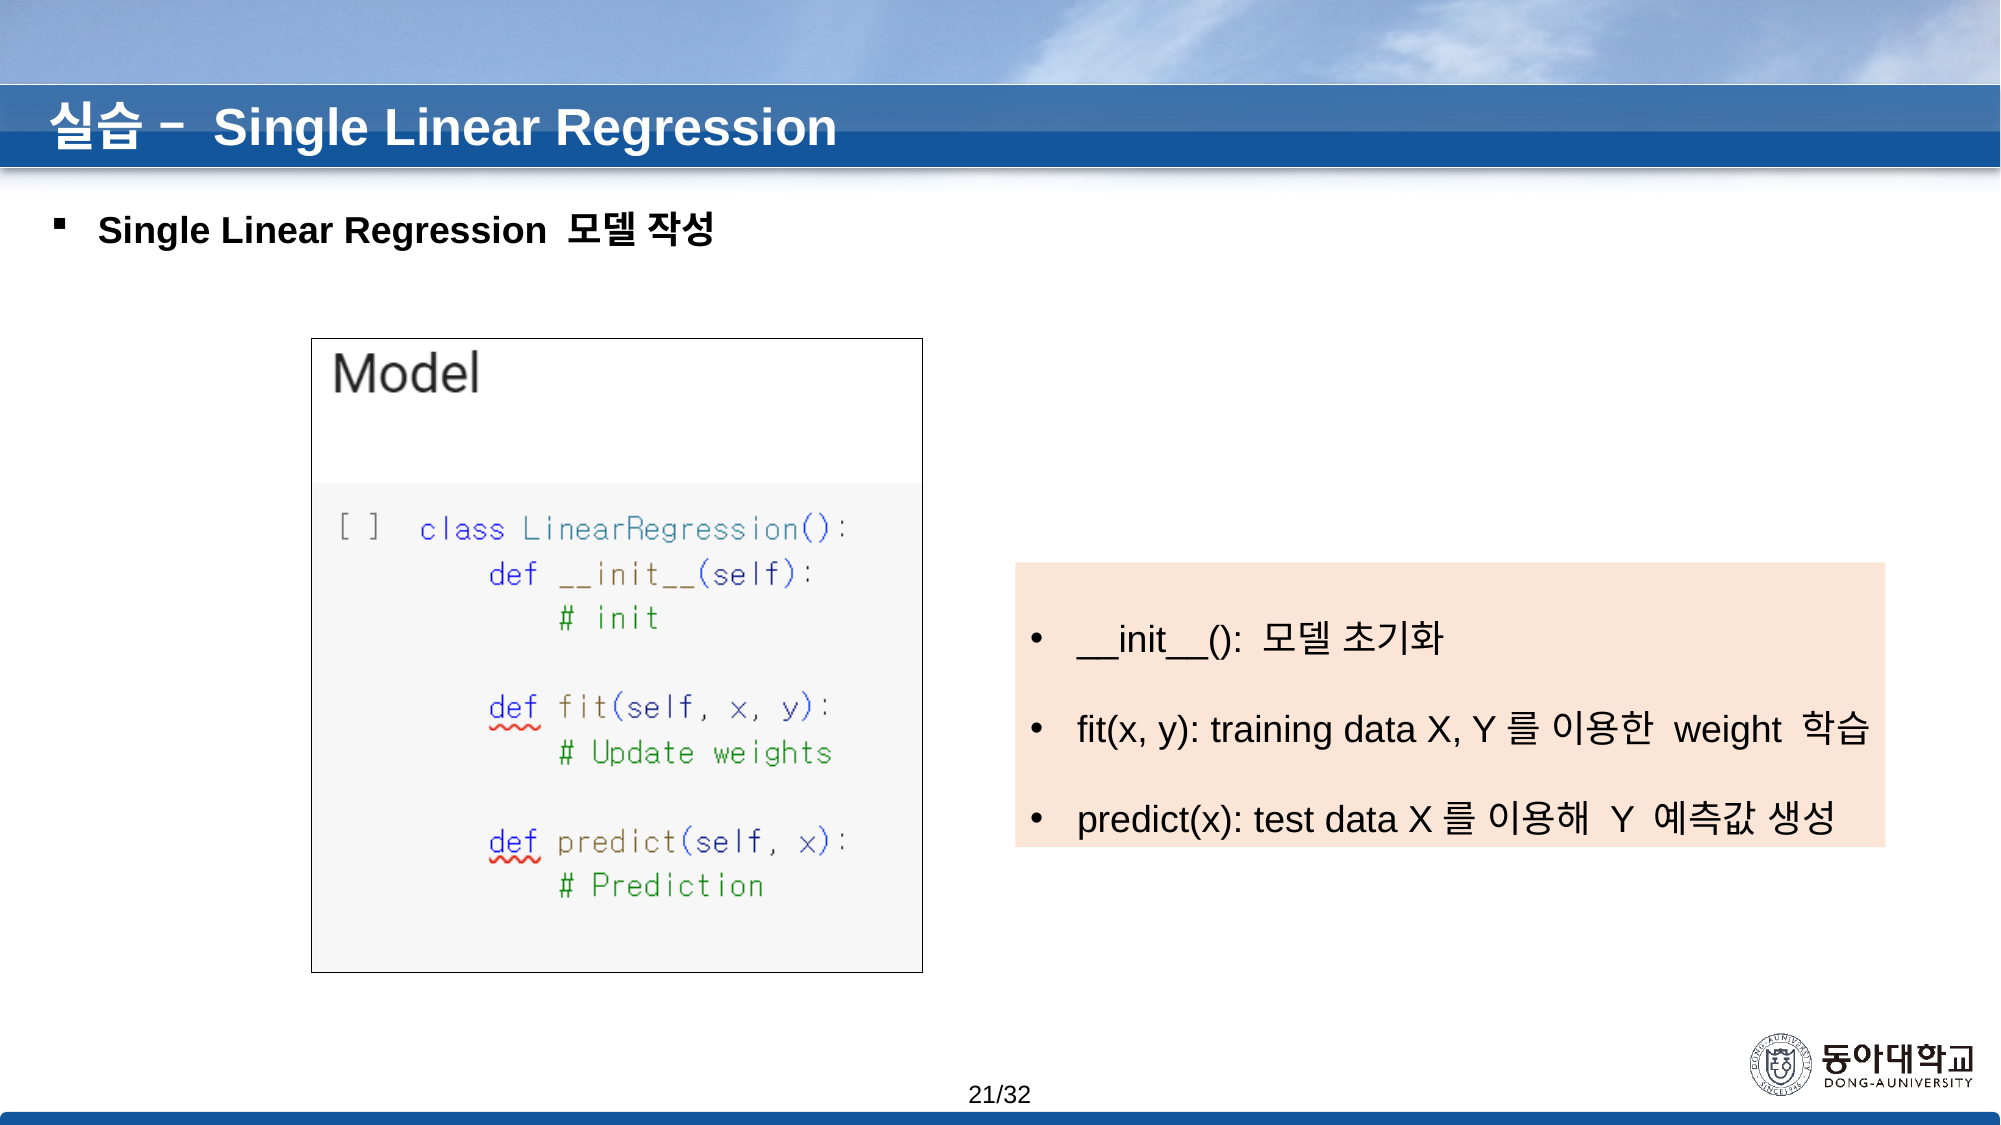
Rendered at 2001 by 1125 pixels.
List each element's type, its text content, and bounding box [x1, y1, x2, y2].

text_box Single Linear Regression 모델 작성 [36, 175, 732, 258]
picture [0, 85, 2000, 167]
text_box __init__(): 모델 초기화 fit(x, y): training data X, Y를 이용한 weight 학습 predict(x): test data X를 이용해 Y 예측값 생성 [1015, 562, 1886, 848]
picture [311, 338, 923, 973]
text_box 실습 – Single Linear Regression [34, 85, 854, 164]
picture [1742, 1024, 1983, 1110]
